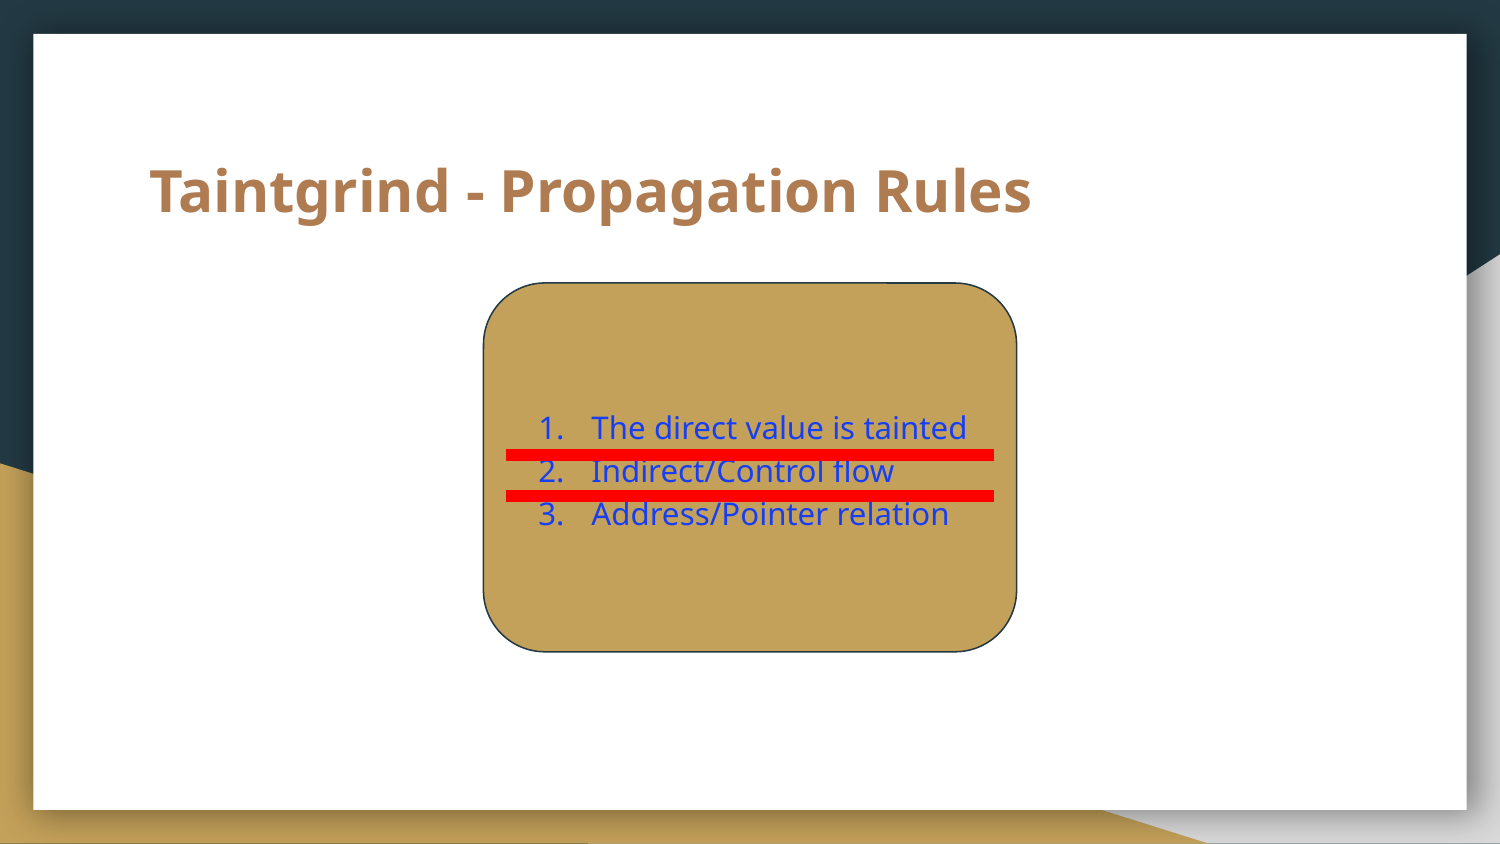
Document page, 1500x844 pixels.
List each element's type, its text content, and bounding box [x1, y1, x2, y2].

text_box The direct value is tainted Indirect/Control flow Address/Pointer relation [483, 282, 1017, 652]
title Taintgrind - Propagation Rules [134, 138, 1366, 296]
